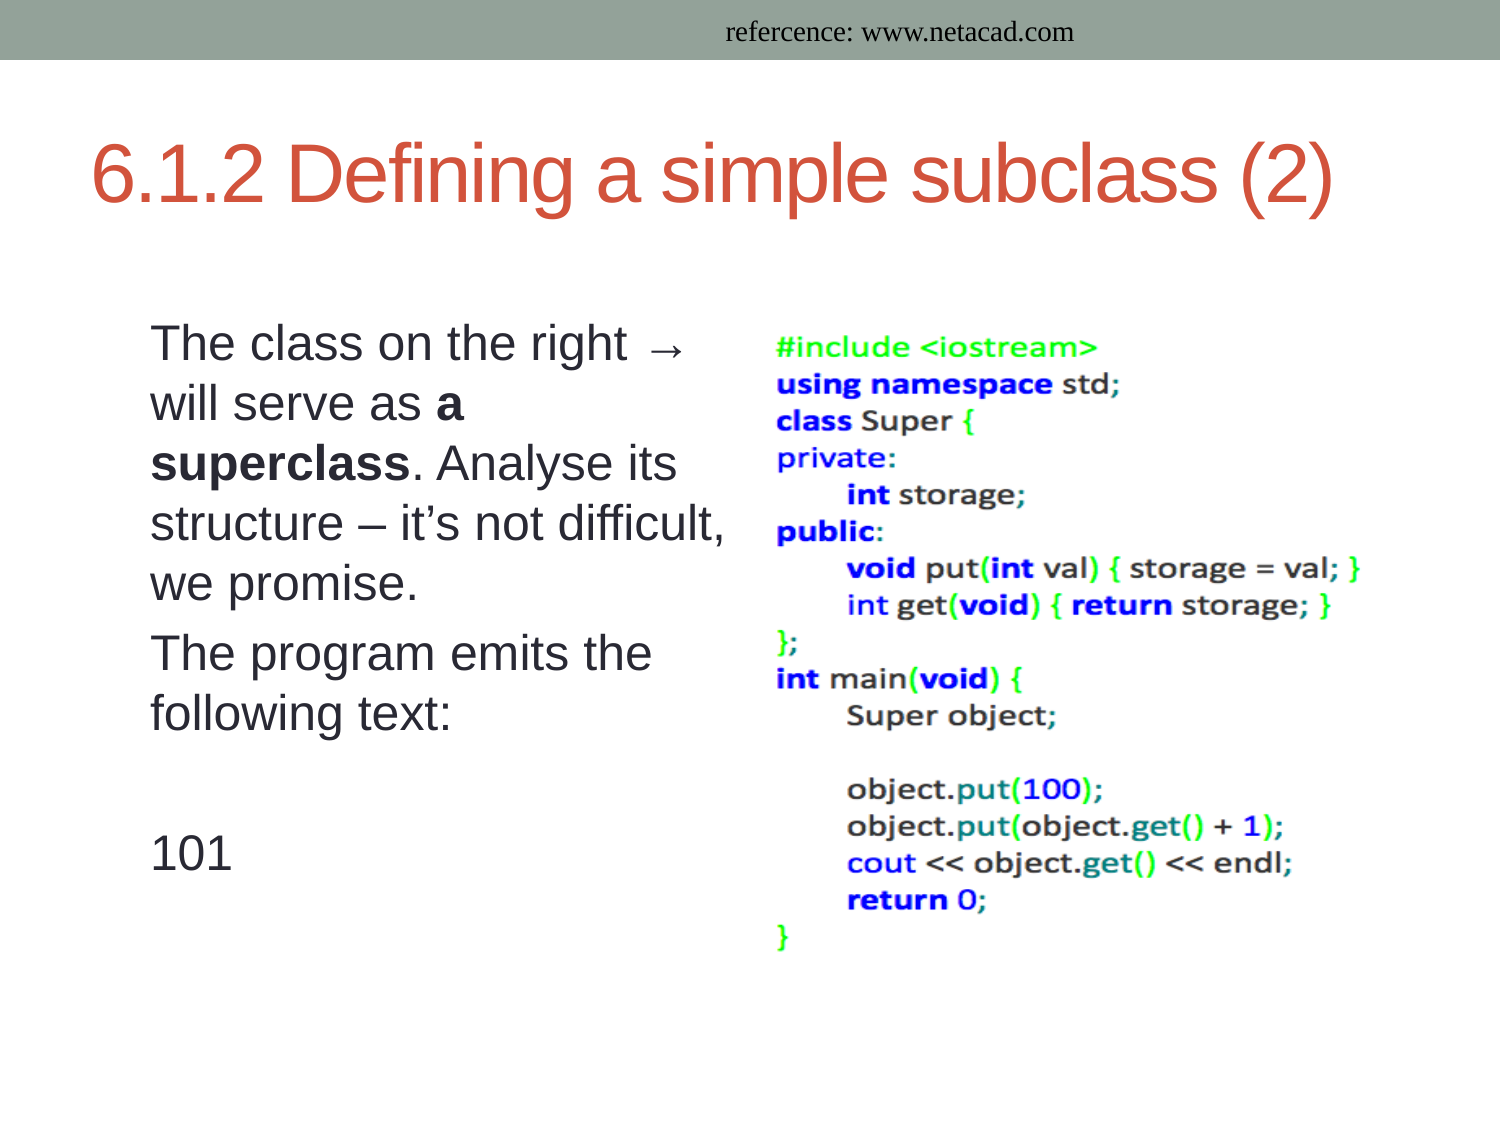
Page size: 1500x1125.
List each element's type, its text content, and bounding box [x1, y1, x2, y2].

list The class on the right → will serve as a superclass. Analyse its structure – it’s not difficult, we promise. The program emits the following text: 101 [135, 302, 750, 963]
title 6.1.2 Defining a simple subclass (2) [75, 87, 1425, 250]
footer refercence: www.netacad.com [562, 3, 1238, 57]
picture [754, 324, 1373, 963]
